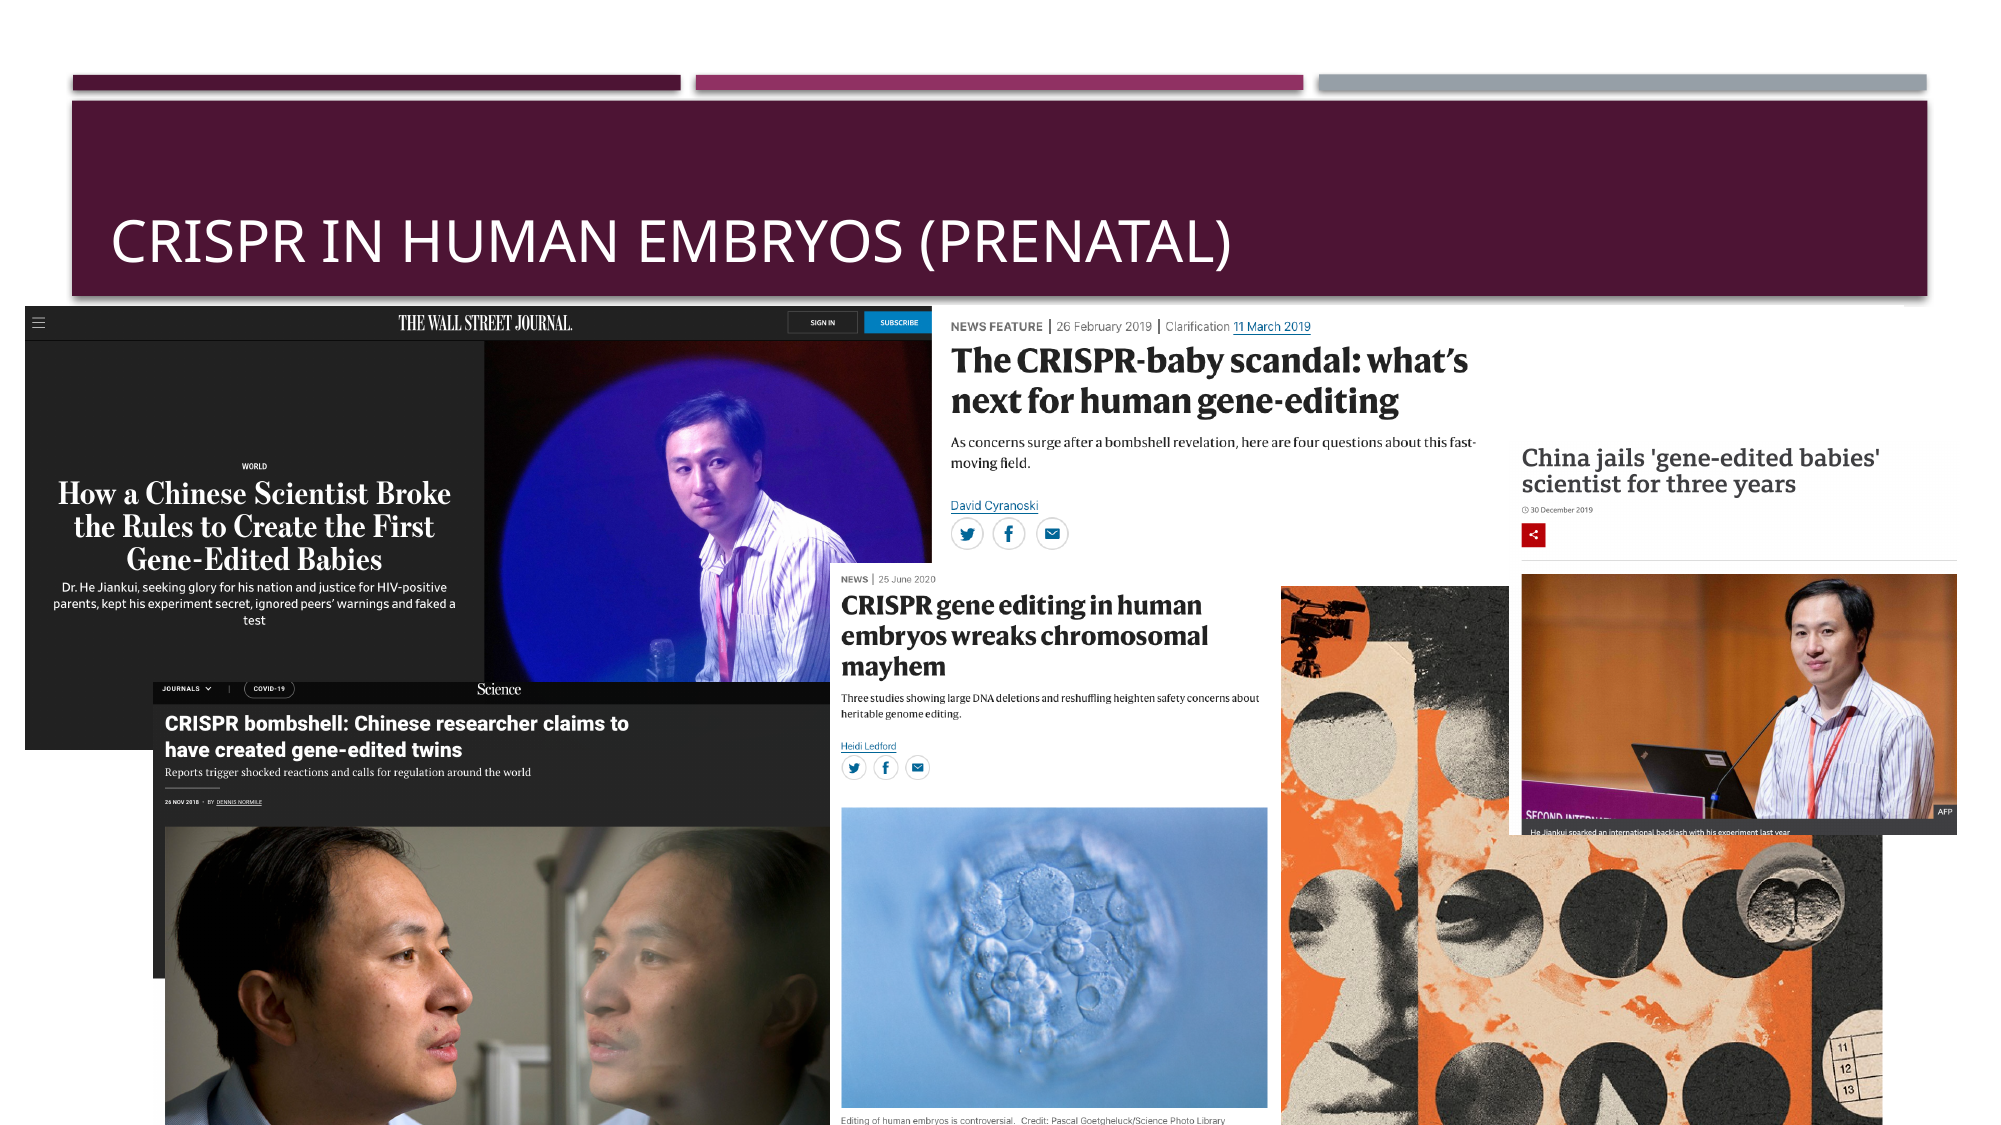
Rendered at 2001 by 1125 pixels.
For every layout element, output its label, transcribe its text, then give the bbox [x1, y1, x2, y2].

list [25, 305, 928, 751]
picture [153, 305, 1960, 1125]
title CRISPR in Human Embryos (Prenatal) [95, 115, 1905, 282]
